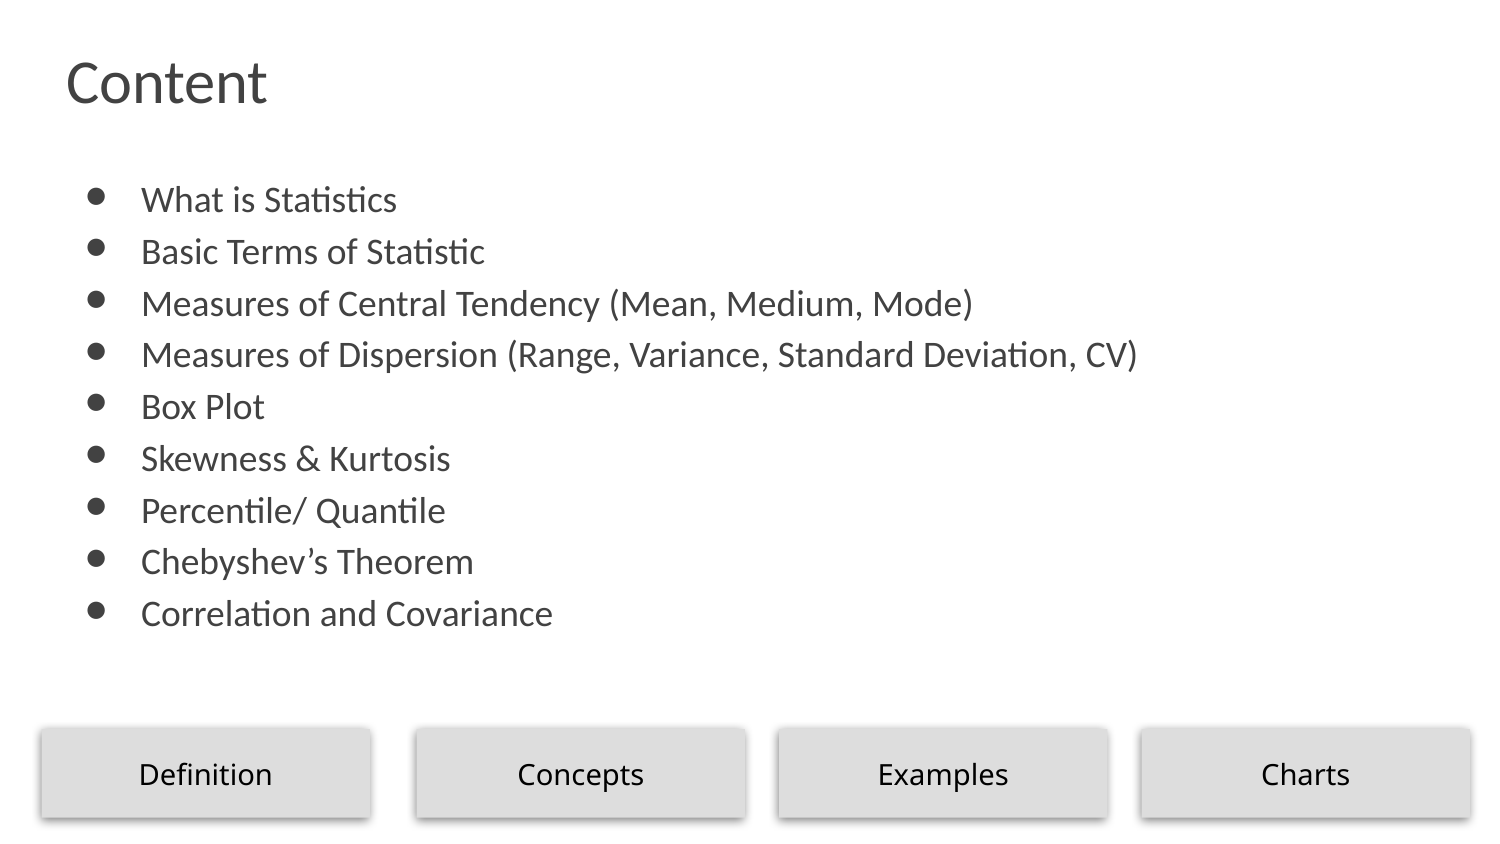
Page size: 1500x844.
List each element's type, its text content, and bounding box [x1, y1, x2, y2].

text_box Concepts [416, 729, 745, 818]
text_box Examples [779, 729, 1108, 818]
title Content [51, 11, 1449, 132]
text_box Definition [41, 729, 370, 818]
text_box Charts [1141, 729, 1470, 818]
list What is Statistics Basic Terms of Statistic Measures of Central Tendency (Mean, Medium, Mode) Measures of Dispersion (Range, Variance, Standard Deviation, CV) Box Plot Skewness & Kurtosis Percentile/ Quantile Chebyshev’s Theorem Correlation and Covariance [51, 153, 1449, 583]
